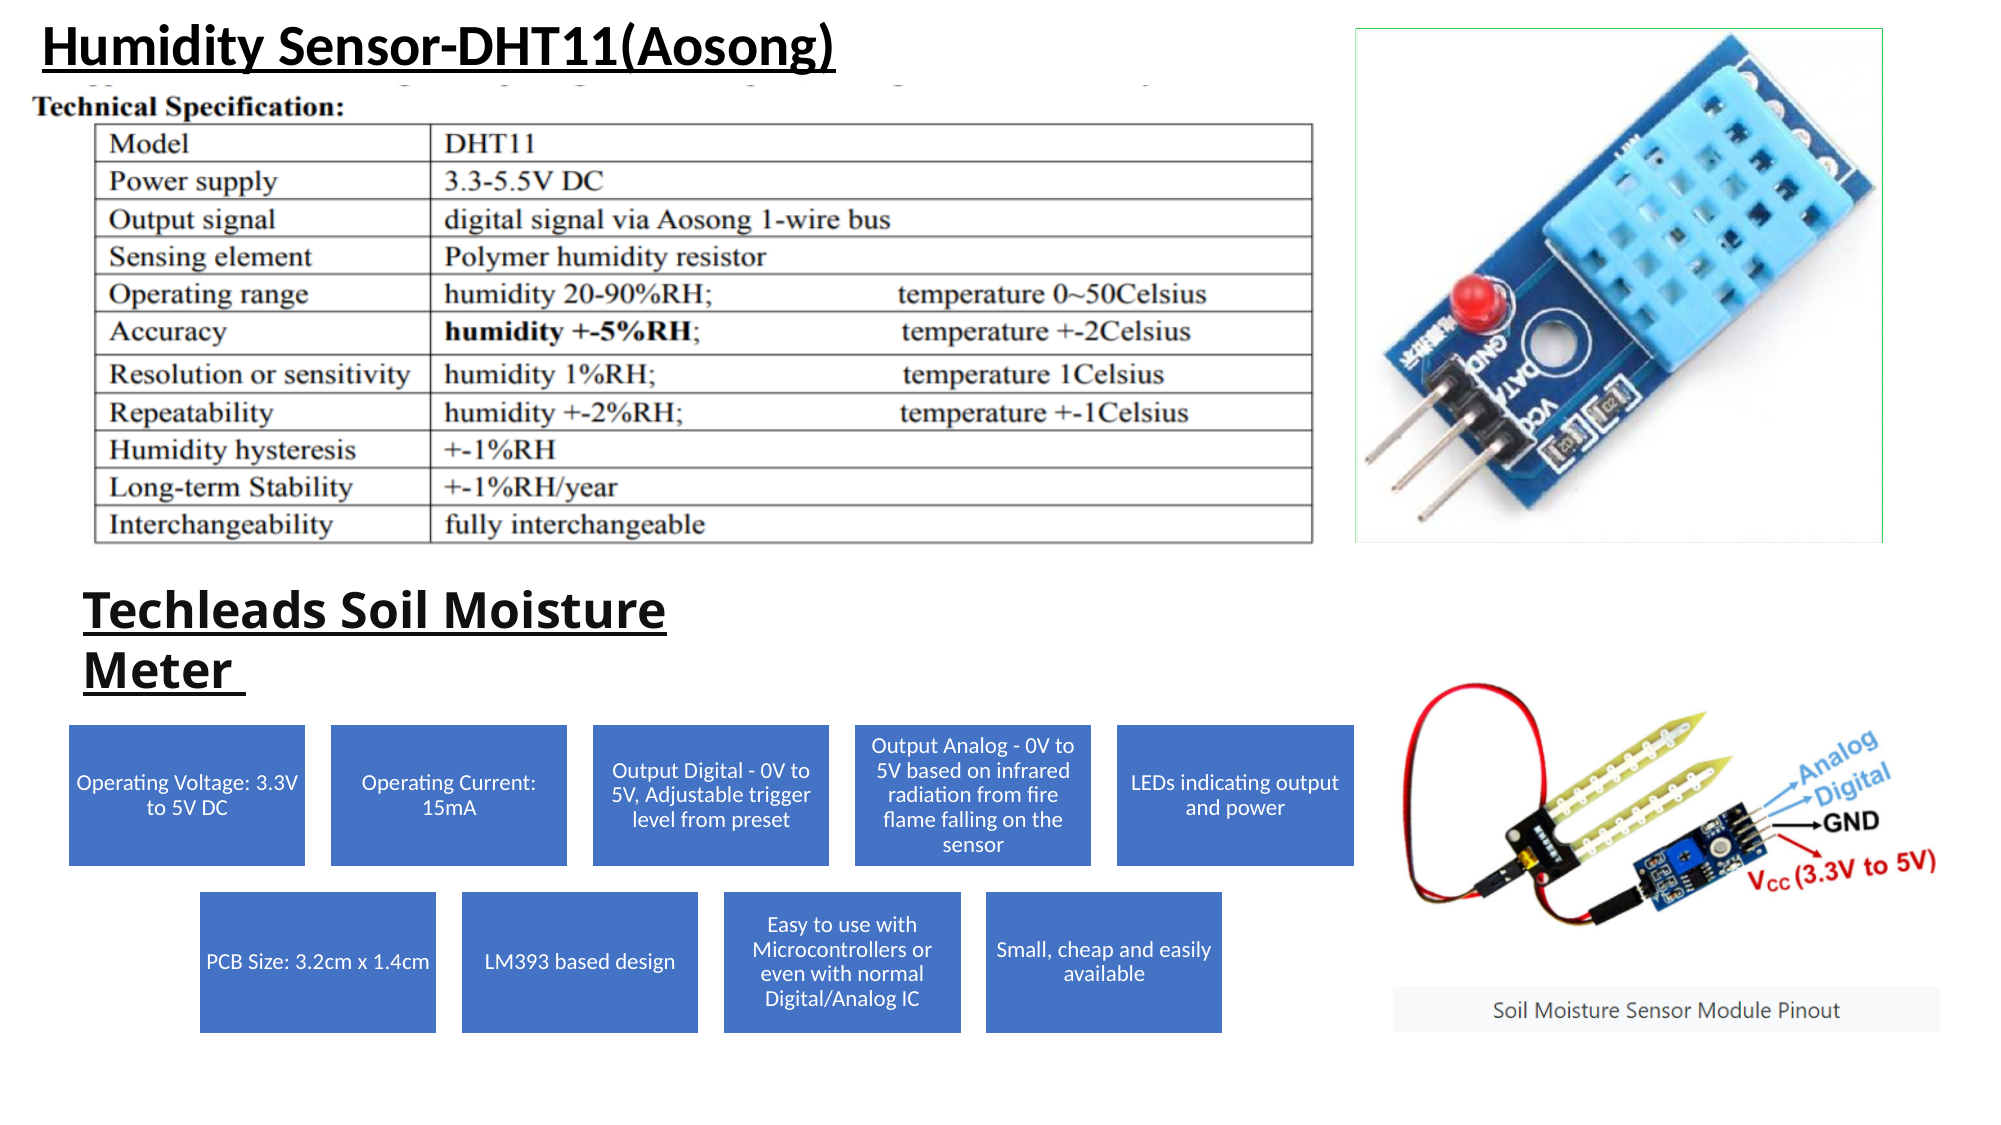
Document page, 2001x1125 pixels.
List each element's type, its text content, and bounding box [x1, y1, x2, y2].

picture [1376, 673, 1945, 1040]
text_box Techleads Soil Moisture Meter [67, 563, 828, 644]
picture [29, 85, 1334, 563]
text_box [67, 644, 1355, 1114]
picture [1354, 27, 1883, 543]
text_box Humidity Sensor-DHT11(Aosong) [27, 0, 1171, 85]
